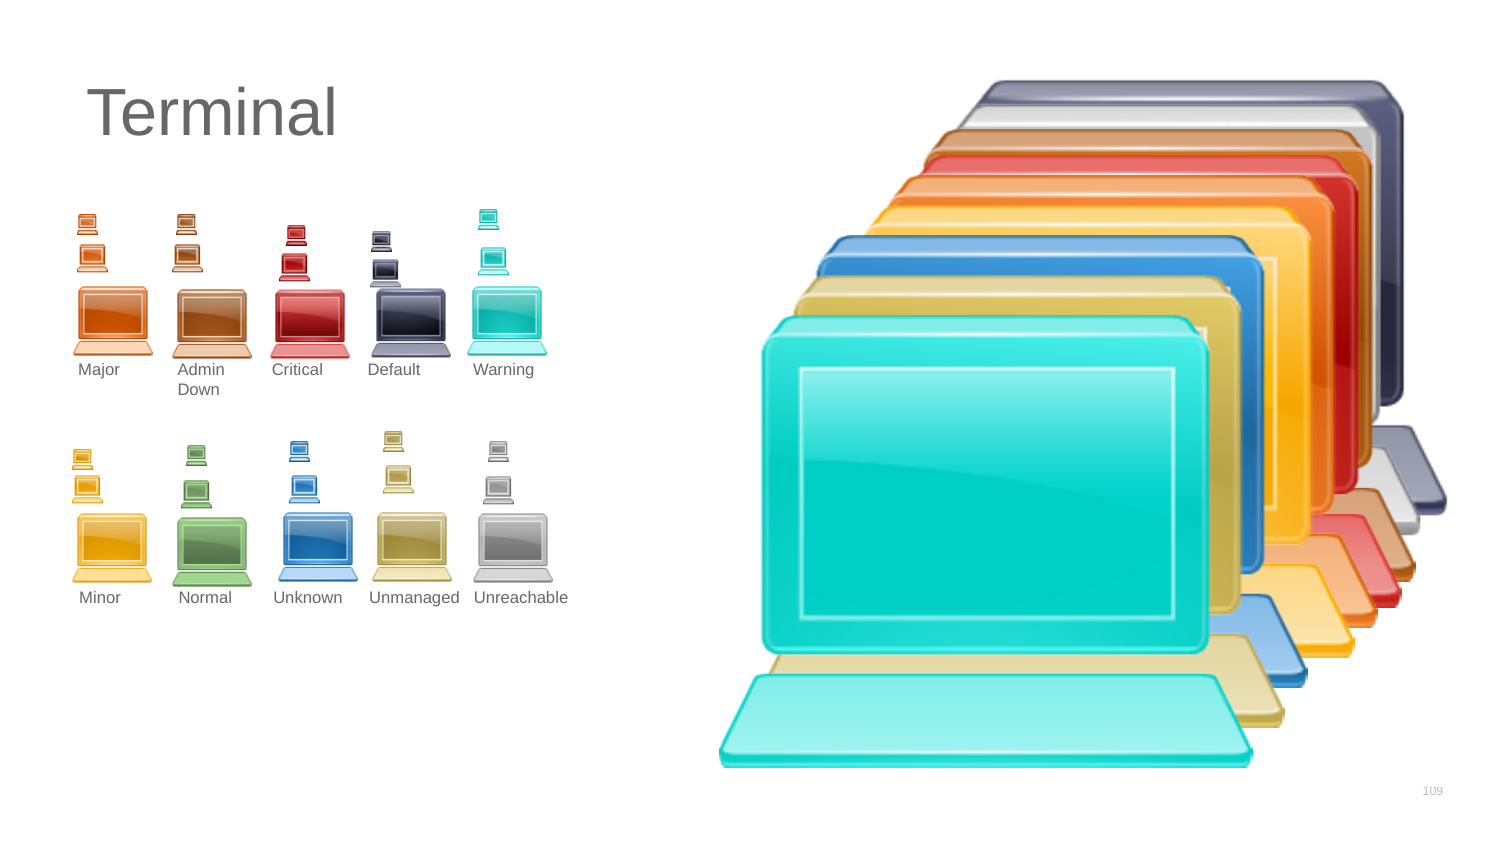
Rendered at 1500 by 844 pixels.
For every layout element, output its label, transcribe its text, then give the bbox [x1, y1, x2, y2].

picture [477, 246, 509, 277]
picture [472, 475, 553, 589]
picture [269, 251, 350, 365]
picture [176, 214, 197, 235]
picture [369, 258, 451, 363]
picture [72, 280, 154, 361]
picture [72, 449, 94, 471]
picture [371, 230, 393, 252]
picture [285, 225, 307, 247]
picture [289, 441, 310, 463]
picture [719, 8, 1482, 768]
picture [478, 208, 499, 230]
picture [383, 431, 405, 453]
picture [488, 441, 509, 463]
picture [383, 464, 414, 495]
picture [186, 445, 208, 466]
picture [72, 474, 104, 505]
picture [172, 243, 203, 274]
picture [170, 283, 252, 364]
picture [181, 479, 212, 510]
picture [466, 279, 547, 361]
picture [77, 213, 99, 235]
picture [371, 506, 453, 587]
picture [170, 511, 252, 592]
picture [277, 506, 358, 587]
picture [288, 473, 320, 505]
picture [71, 507, 153, 589]
picture [77, 243, 109, 274]
title Terminal [71, 55, 874, 176]
